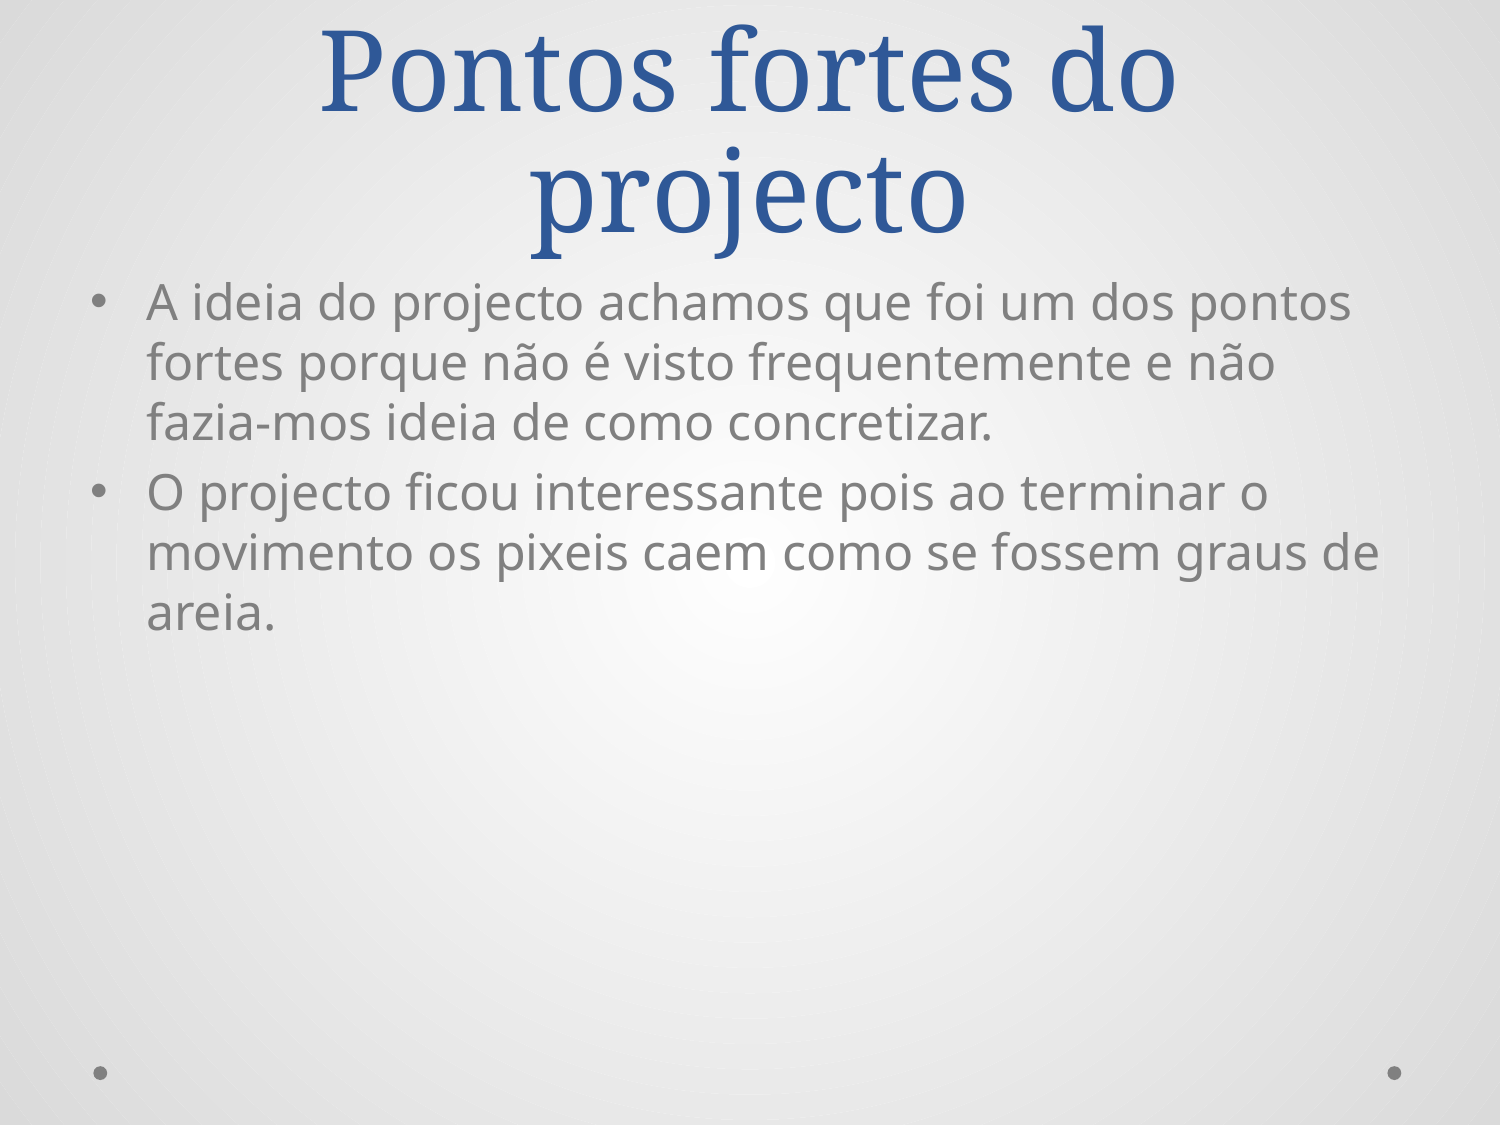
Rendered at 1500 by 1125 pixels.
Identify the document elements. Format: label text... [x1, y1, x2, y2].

title Pontos fortes do projecto [75, 0, 1425, 262]
list A ideia do projecto achamos que foi um dos pontos fortes porque não é visto frequentemente e não fazia-mos ideia de como concretizar. O projecto ficou interessante pois ao terminar o movimento os pixeis caem como se fossem graus de areia. [75, 262, 1425, 1005]
